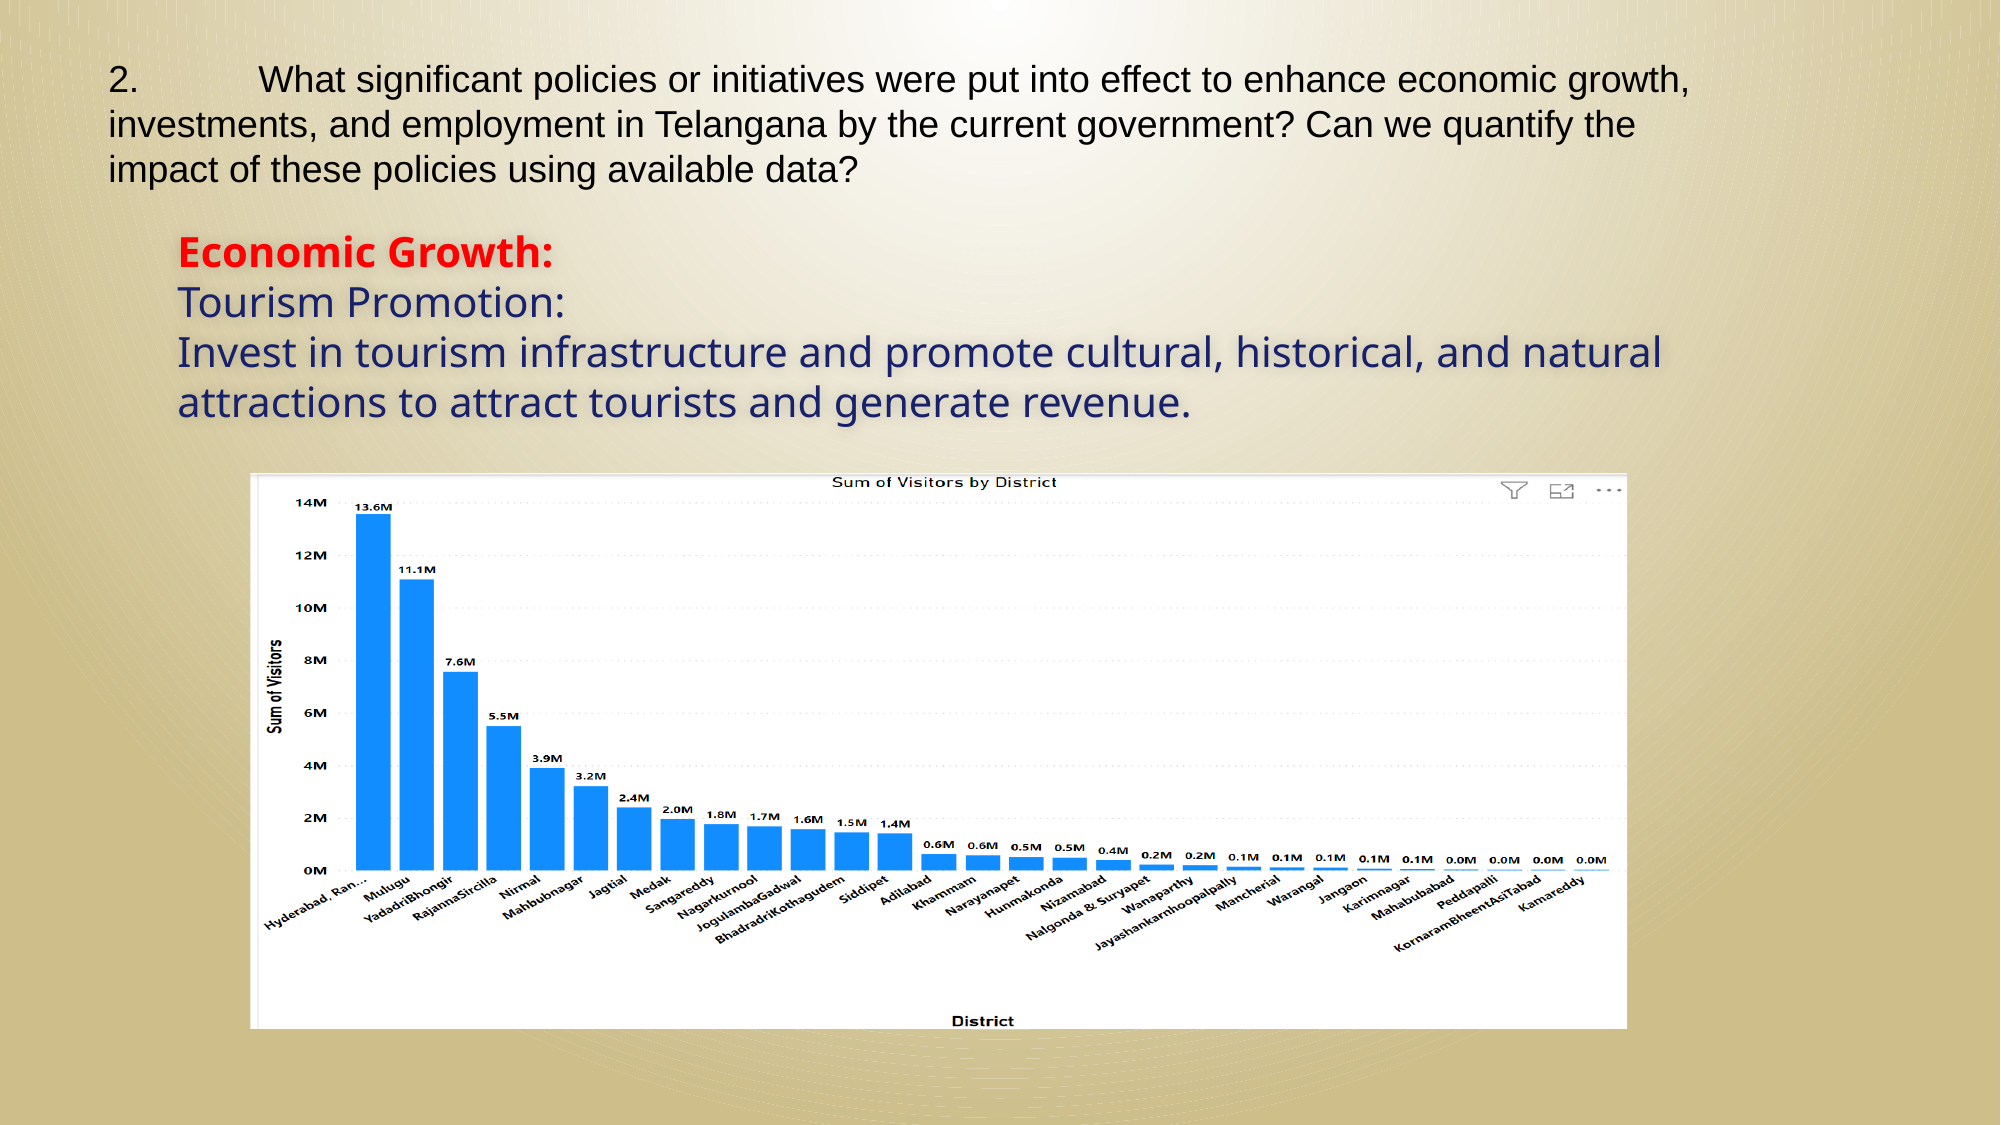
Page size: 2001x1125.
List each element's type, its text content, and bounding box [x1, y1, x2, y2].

footer 2. What significant policies or initiatives were put into effect to enhance economic growth, investments, and employment in Telangana by the current government? Can we quantify the impact of these policies using available data? [93, 53, 1825, 222]
text_box Economic Growth: Tourism Promotion: Invest in tourism infrastructure and promote cultural, historical, and natural attractions to attract tourists and generate revenue. [162, 218, 1755, 426]
picture [250, 473, 1628, 1029]
